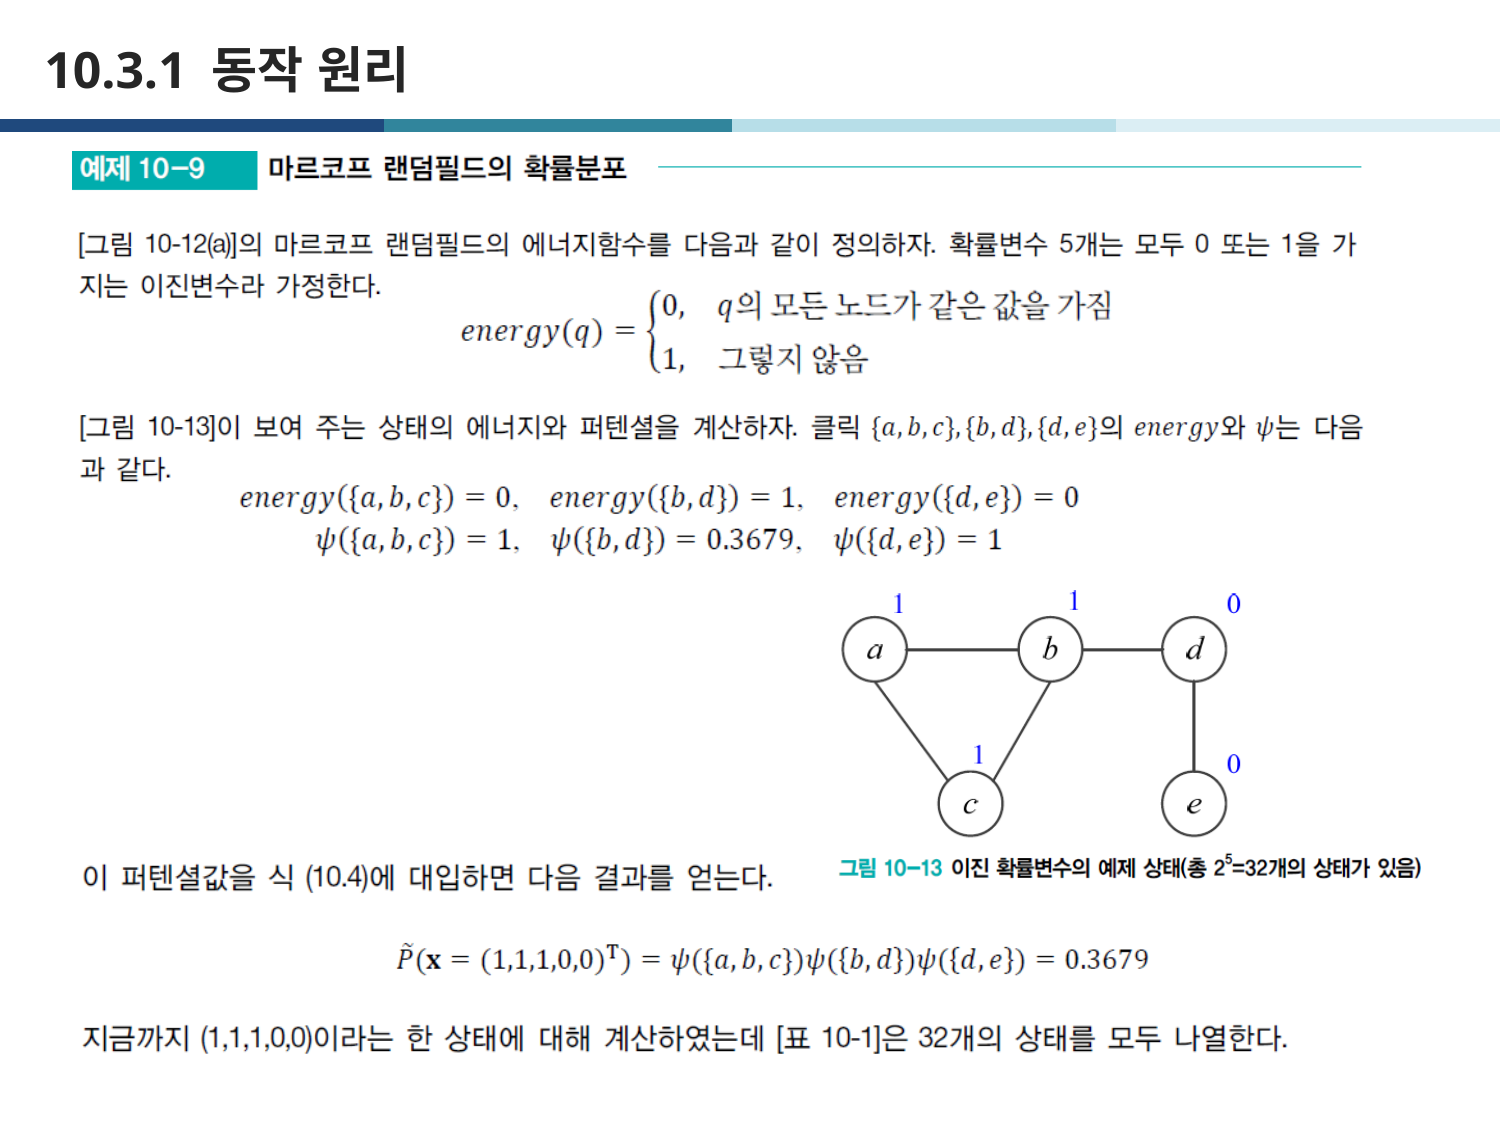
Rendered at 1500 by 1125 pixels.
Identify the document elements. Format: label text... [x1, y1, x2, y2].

title 10.3.1 동작 원리 [29, 23, 1448, 114]
picture [72, 585, 1424, 1059]
picture [72, 408, 1365, 563]
picture [72, 151, 1365, 379]
